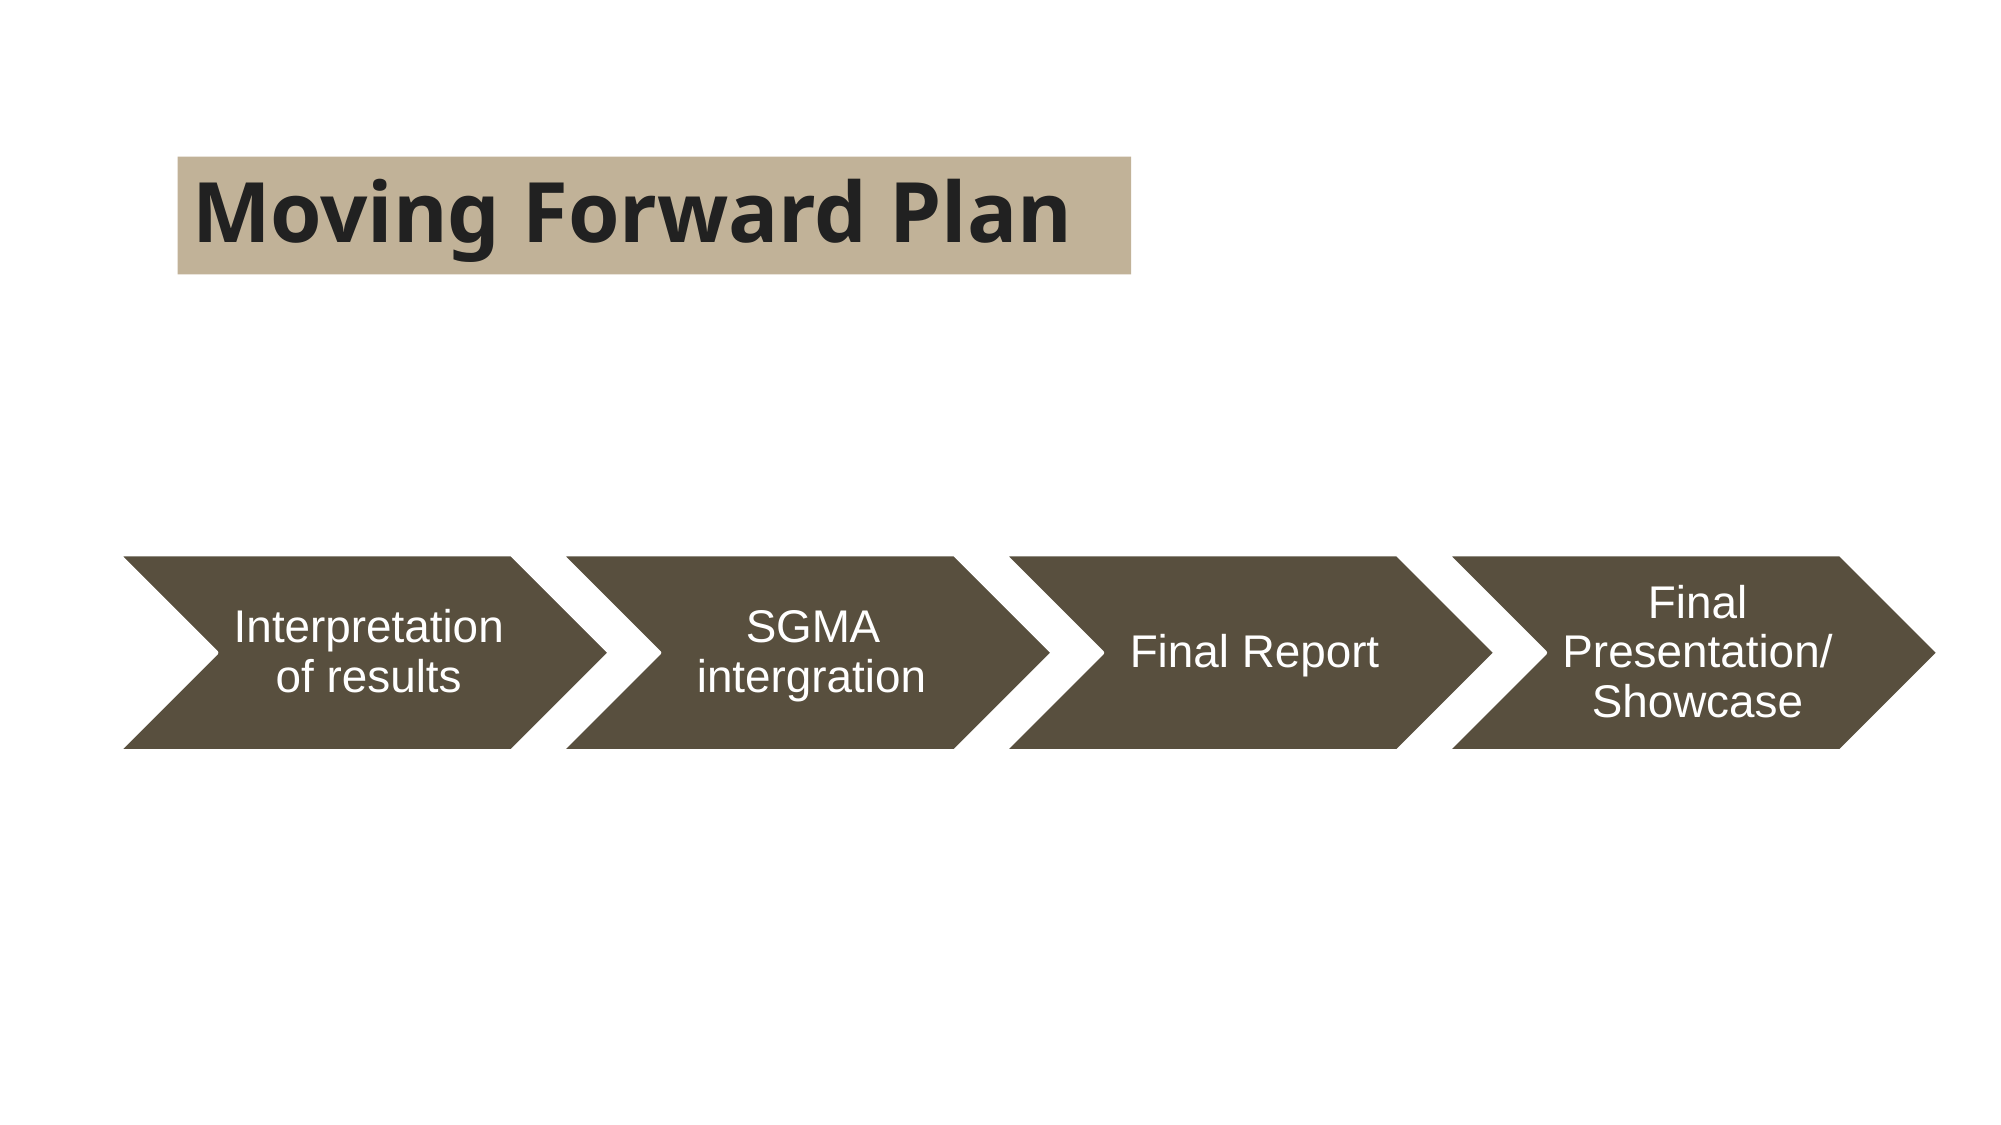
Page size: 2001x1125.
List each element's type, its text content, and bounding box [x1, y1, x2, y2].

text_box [116, 274, 1940, 1032]
title Moving Forward Plan [177, 156, 1132, 273]
